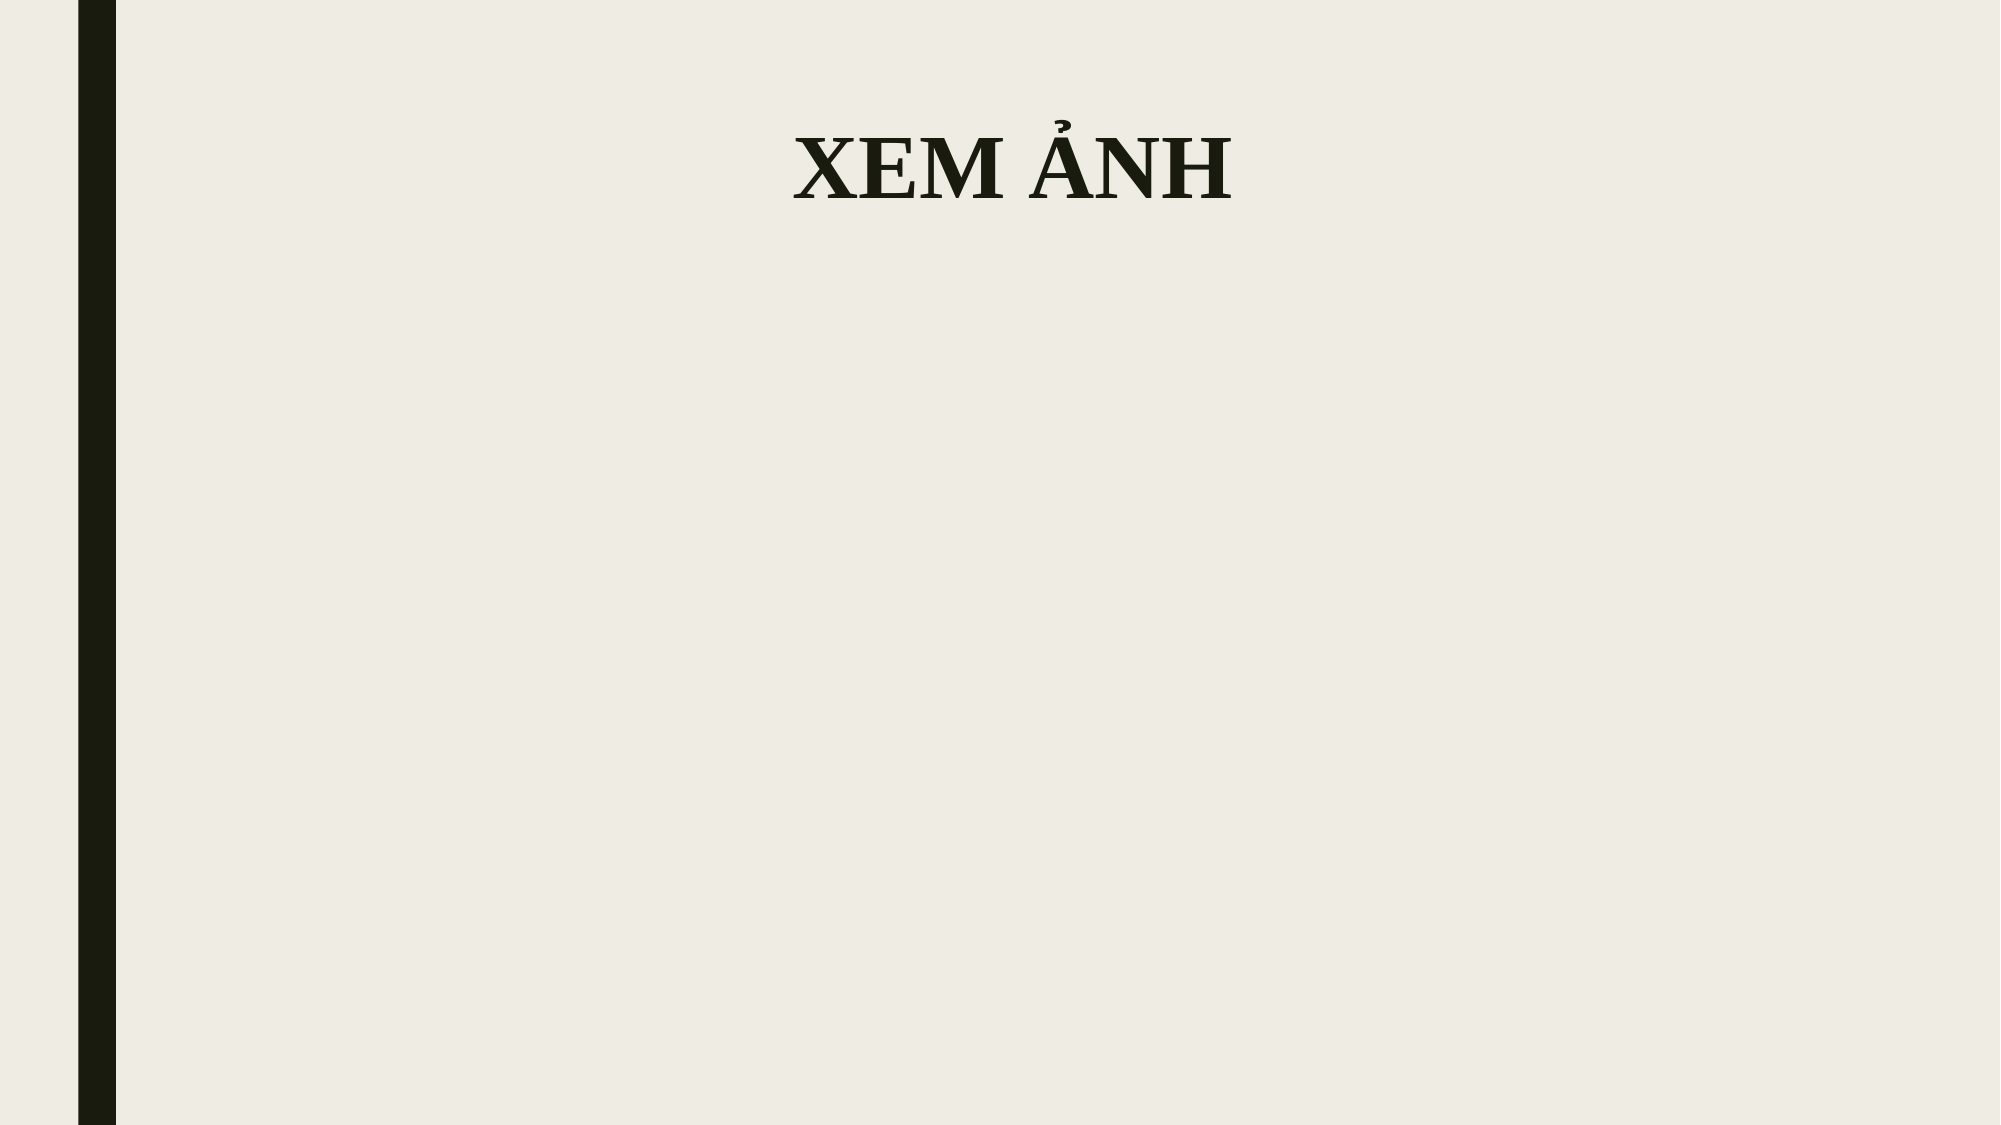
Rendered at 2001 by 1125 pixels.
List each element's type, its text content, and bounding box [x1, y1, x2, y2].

title XEM ẢNH [225, 112, 1800, 357]
